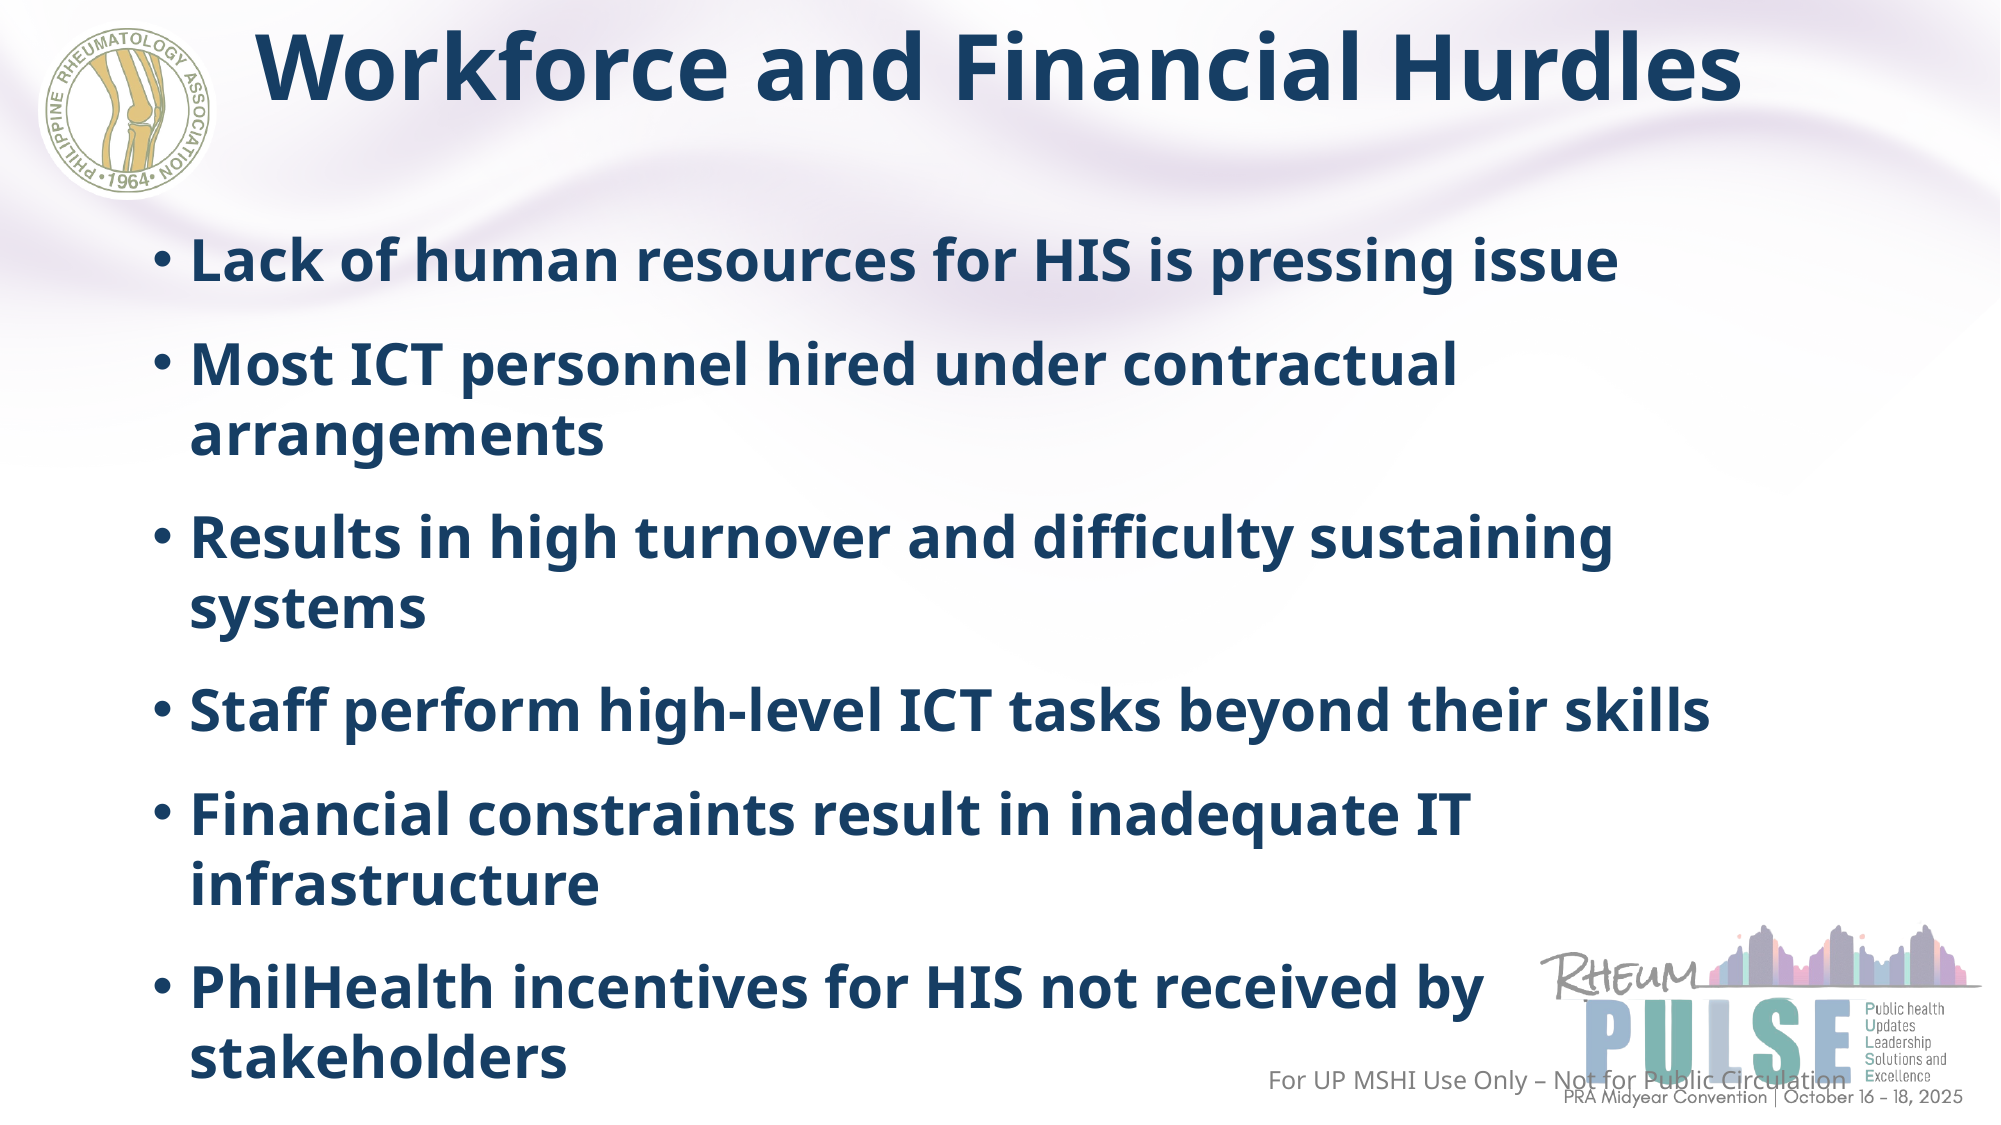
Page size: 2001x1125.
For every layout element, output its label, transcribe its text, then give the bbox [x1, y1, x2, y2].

title Workforce and Financial Hurdles [0, 0, 2000, 142]
list Lack of human resources for HIS is pressing issue Most ICT personnel hired under contractual arrangements Results in high turnover and difficulty sustaining systems Staff perform high-level ICT tasks beyond their skills Financial constraints result in inadequate IT infrastructure PhilHealth incentives for HIS not received by stakeholders Some stakeholders unaware of incentivization [137, 215, 1863, 1043]
